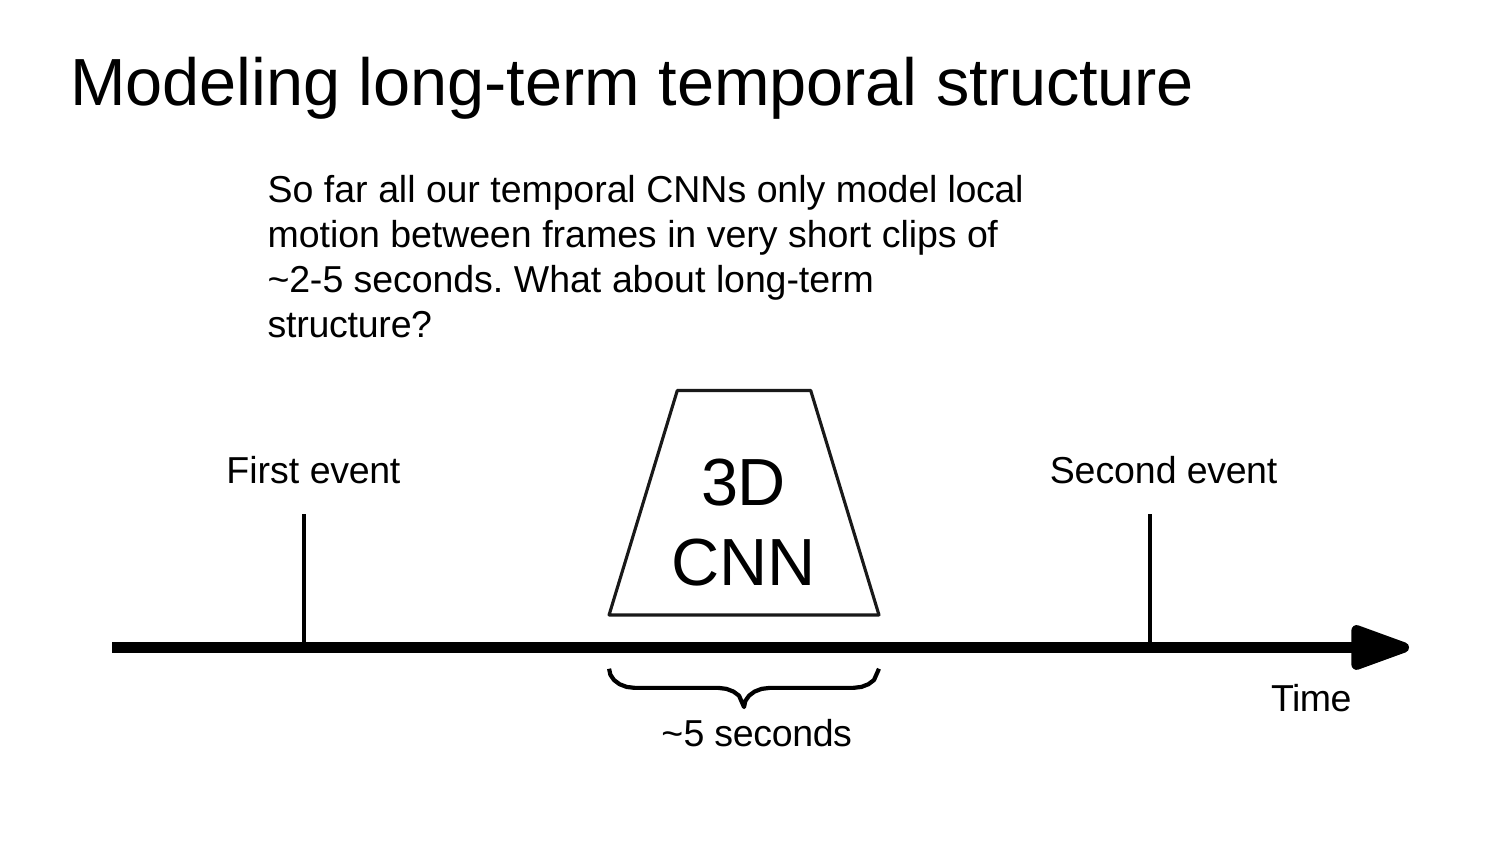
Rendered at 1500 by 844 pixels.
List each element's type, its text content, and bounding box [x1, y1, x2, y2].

text_box [609, 670, 879, 708]
text_box ~5 seconds [659, 710, 857, 754]
text_box Time May 4, 2023 [1223, 674, 1485, 779]
title Modeling long-term temporal structure [22, 0, 1317, 149]
text_box First event [224, 443, 404, 491]
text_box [112, 513, 1410, 670]
text_box [640, 390, 848, 513]
text_box So far all our temporal CNNs only model local motion between frames in very short clips of ~2-5 seconds. What about long-term structure? [265, 162, 1054, 345]
text_box 3D CNN [669, 436, 819, 513]
text_box Second event [1047, 443, 1281, 491]
